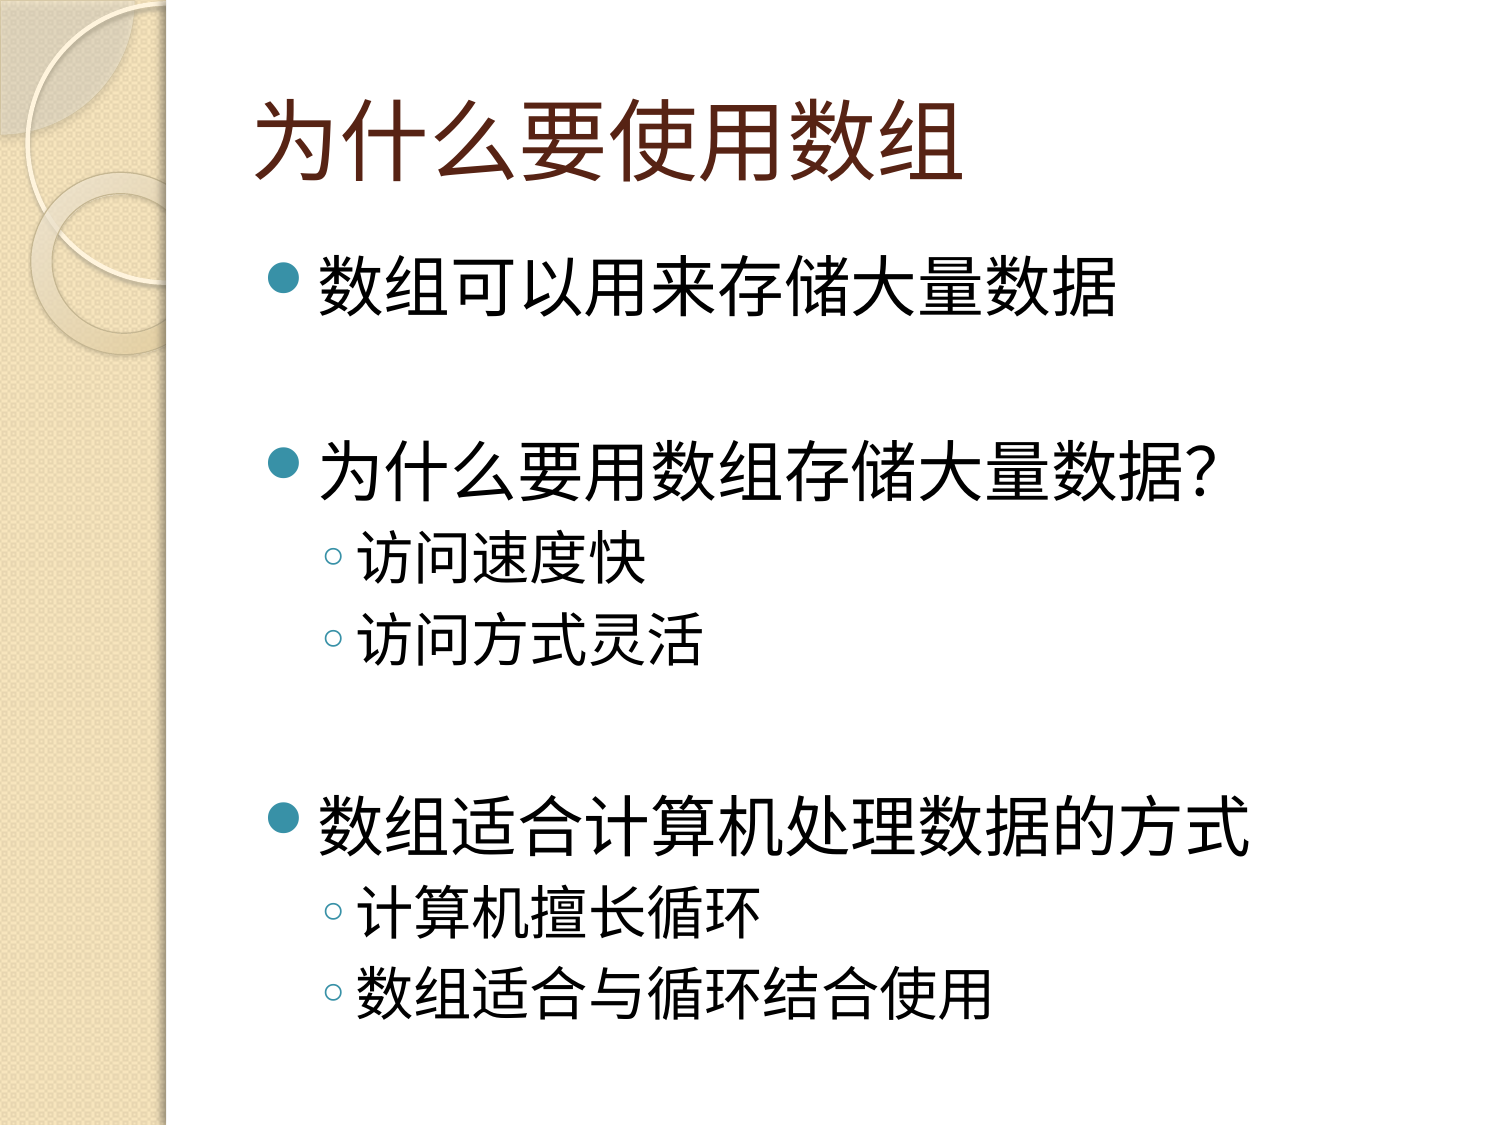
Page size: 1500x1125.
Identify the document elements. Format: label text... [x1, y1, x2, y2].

title 为什么要使用数组 [235, 45, 1466, 233]
list 数组可以用来存储大量数据 为什么要用数组存储大量数据？ 访问速度快 访问方式灵活 数组适合计算机处理数据的方式 计算机擅长循环 数组适合与循环结合使用 [235, 237, 1466, 1063]
